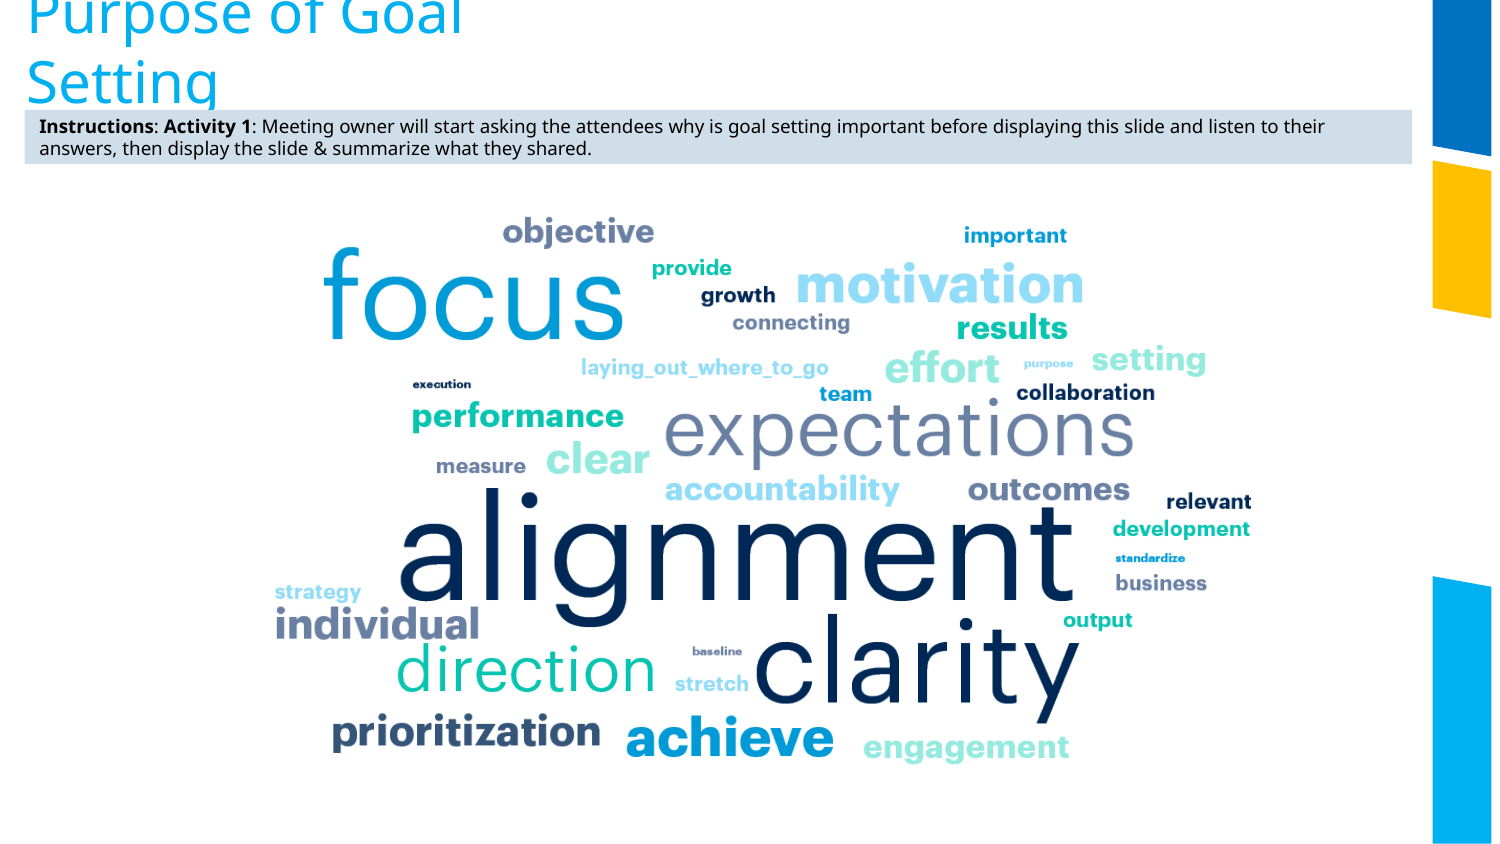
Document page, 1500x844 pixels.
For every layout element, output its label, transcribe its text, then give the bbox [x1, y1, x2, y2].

text_box Purpose of Goal Setting [11, 0, 679, 110]
picture [87, 194, 1412, 768]
text_box Instructions: Activity 1: Meeting owner will start asking the attendees why is goal setting important before displaying this slide and listen to their answers, then display the slide & summarize what they shared. [23, 108, 1414, 166]
